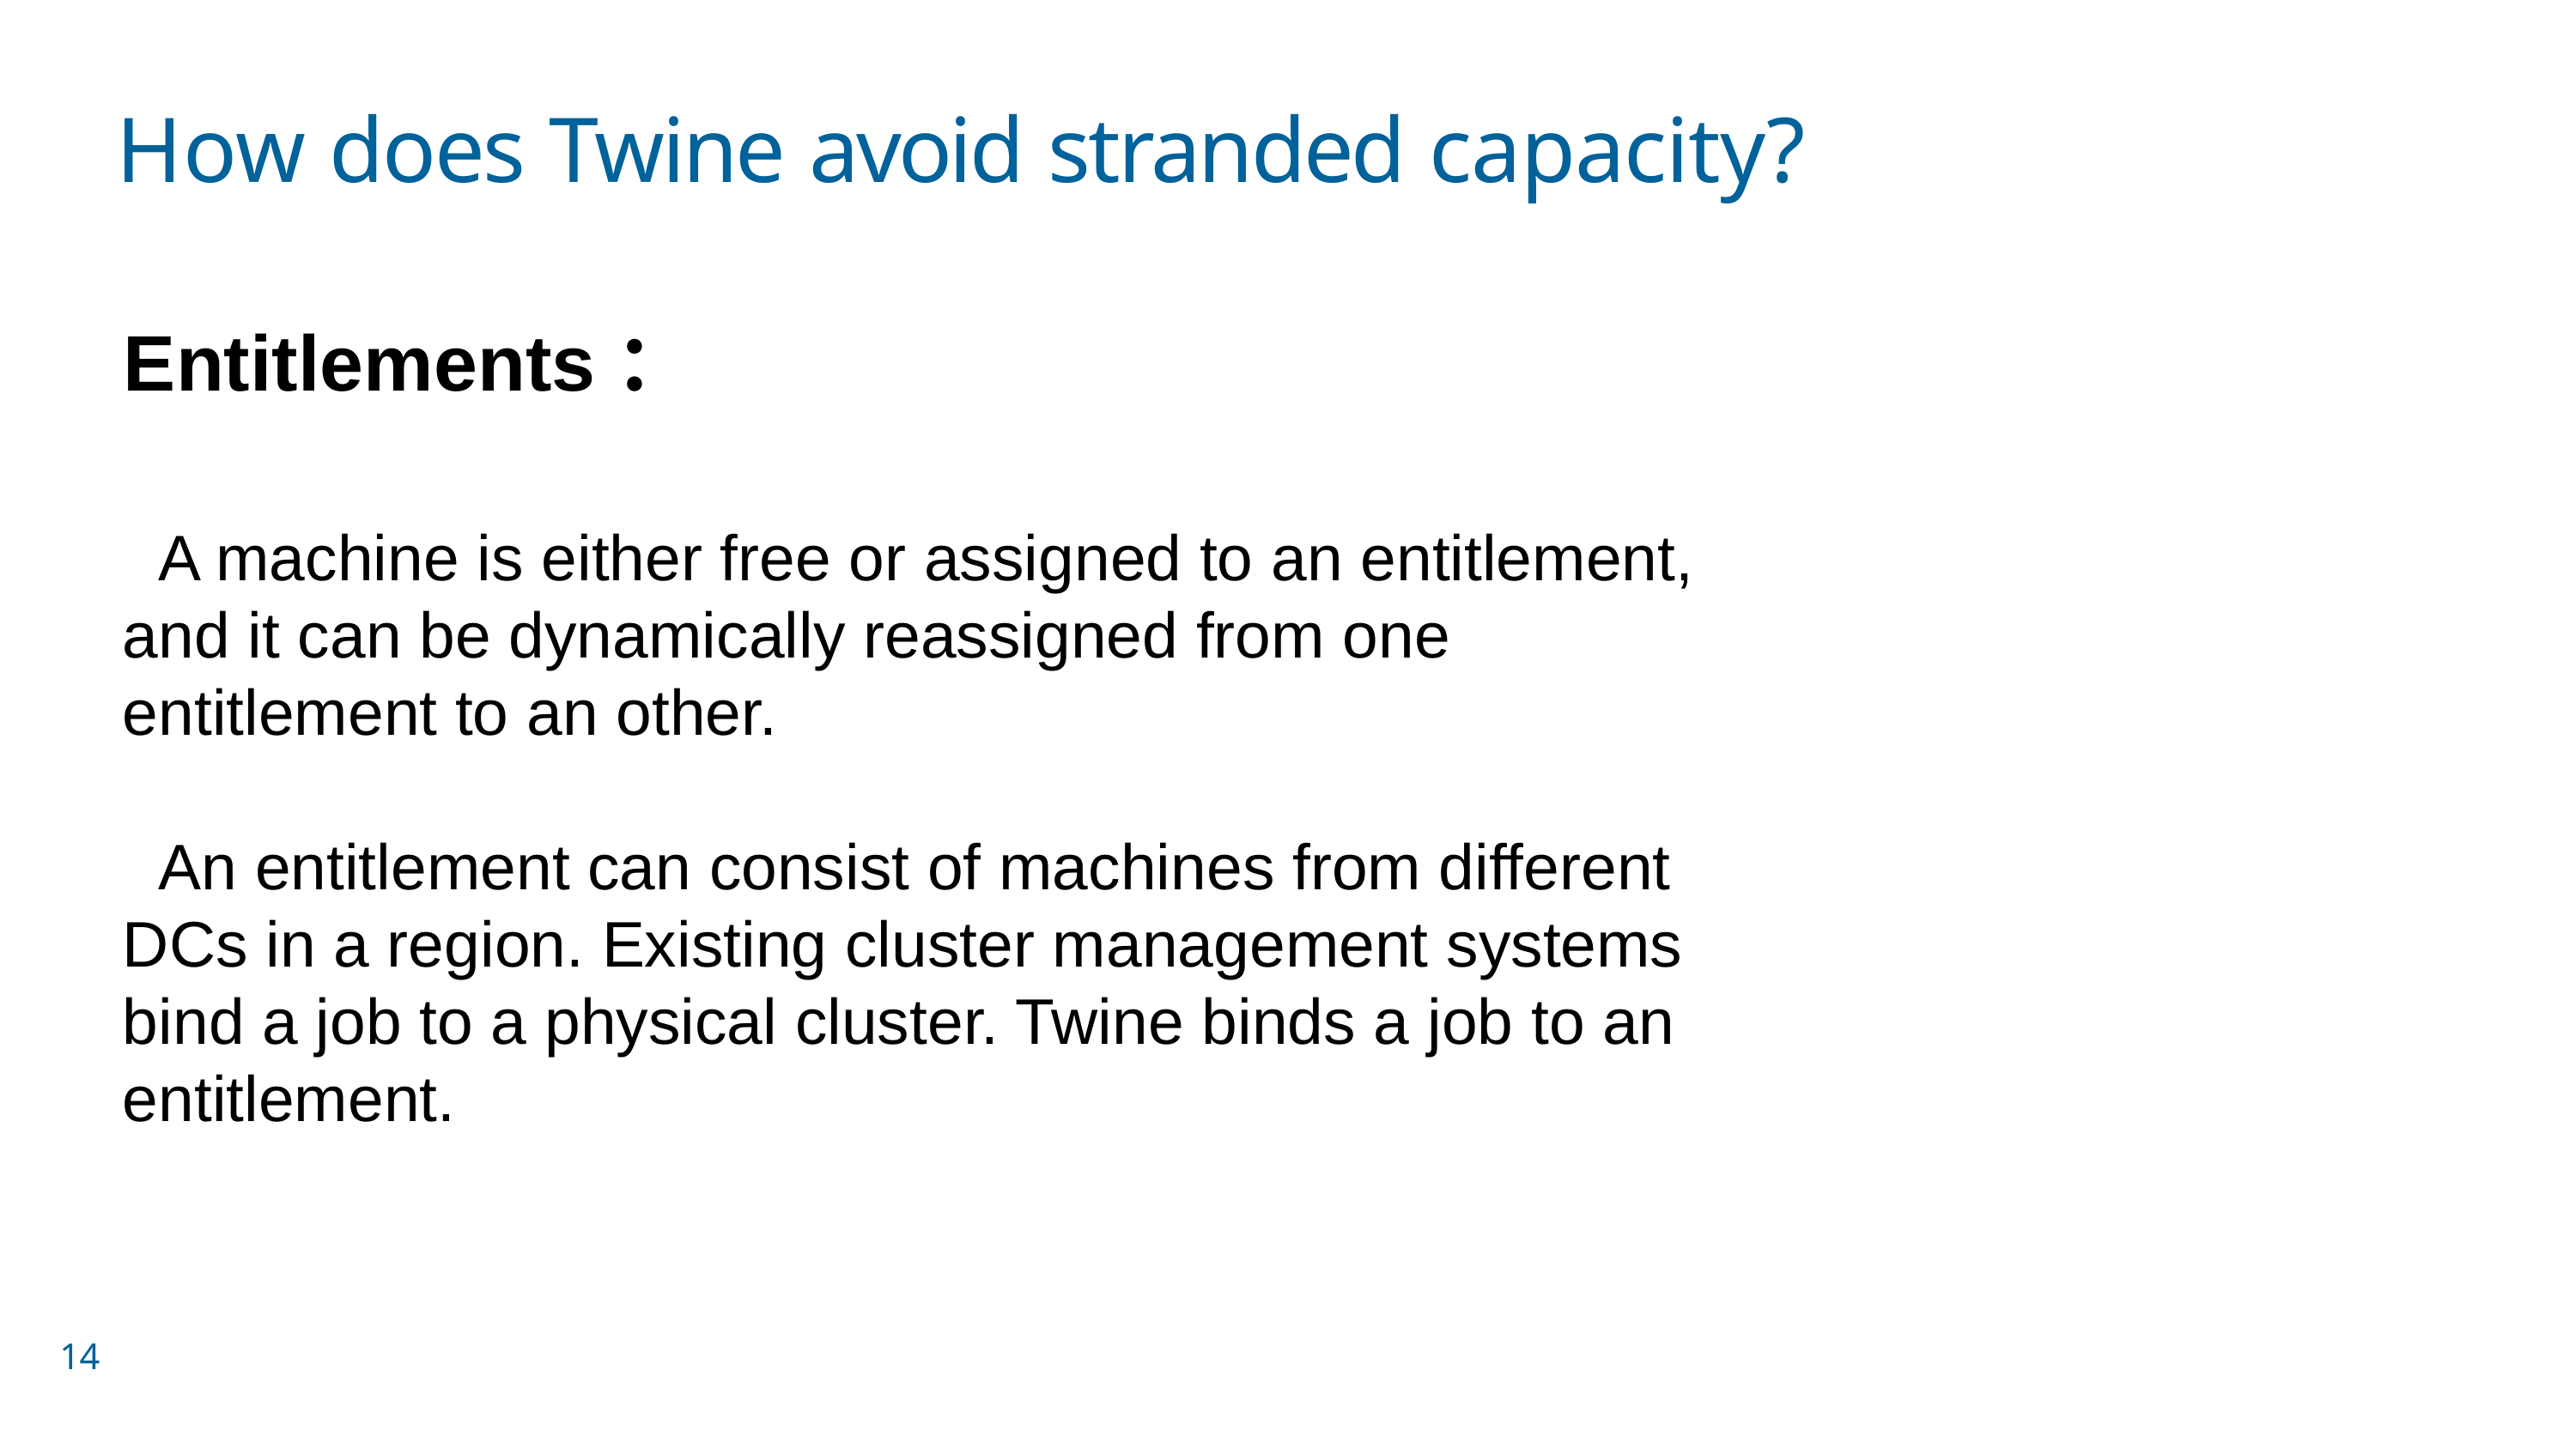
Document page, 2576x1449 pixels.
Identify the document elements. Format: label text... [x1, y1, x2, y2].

slide_number 14 [47, 1331, 113, 1449]
text_box A machine is either free or assigned to an entitlement, and it can be dynamically reassigned from one entitlement to an other. An entitlement can consist of machines from different DCs in a region. Existing cluster management systems bind a job to a physical cluster. Twine binds a job to an entitlement. [110, 509, 1760, 1179]
text_box Entitlements： [111, 306, 938, 413]
title How does Twine avoid stranded capacity? [110, 76, 2516, 335]
